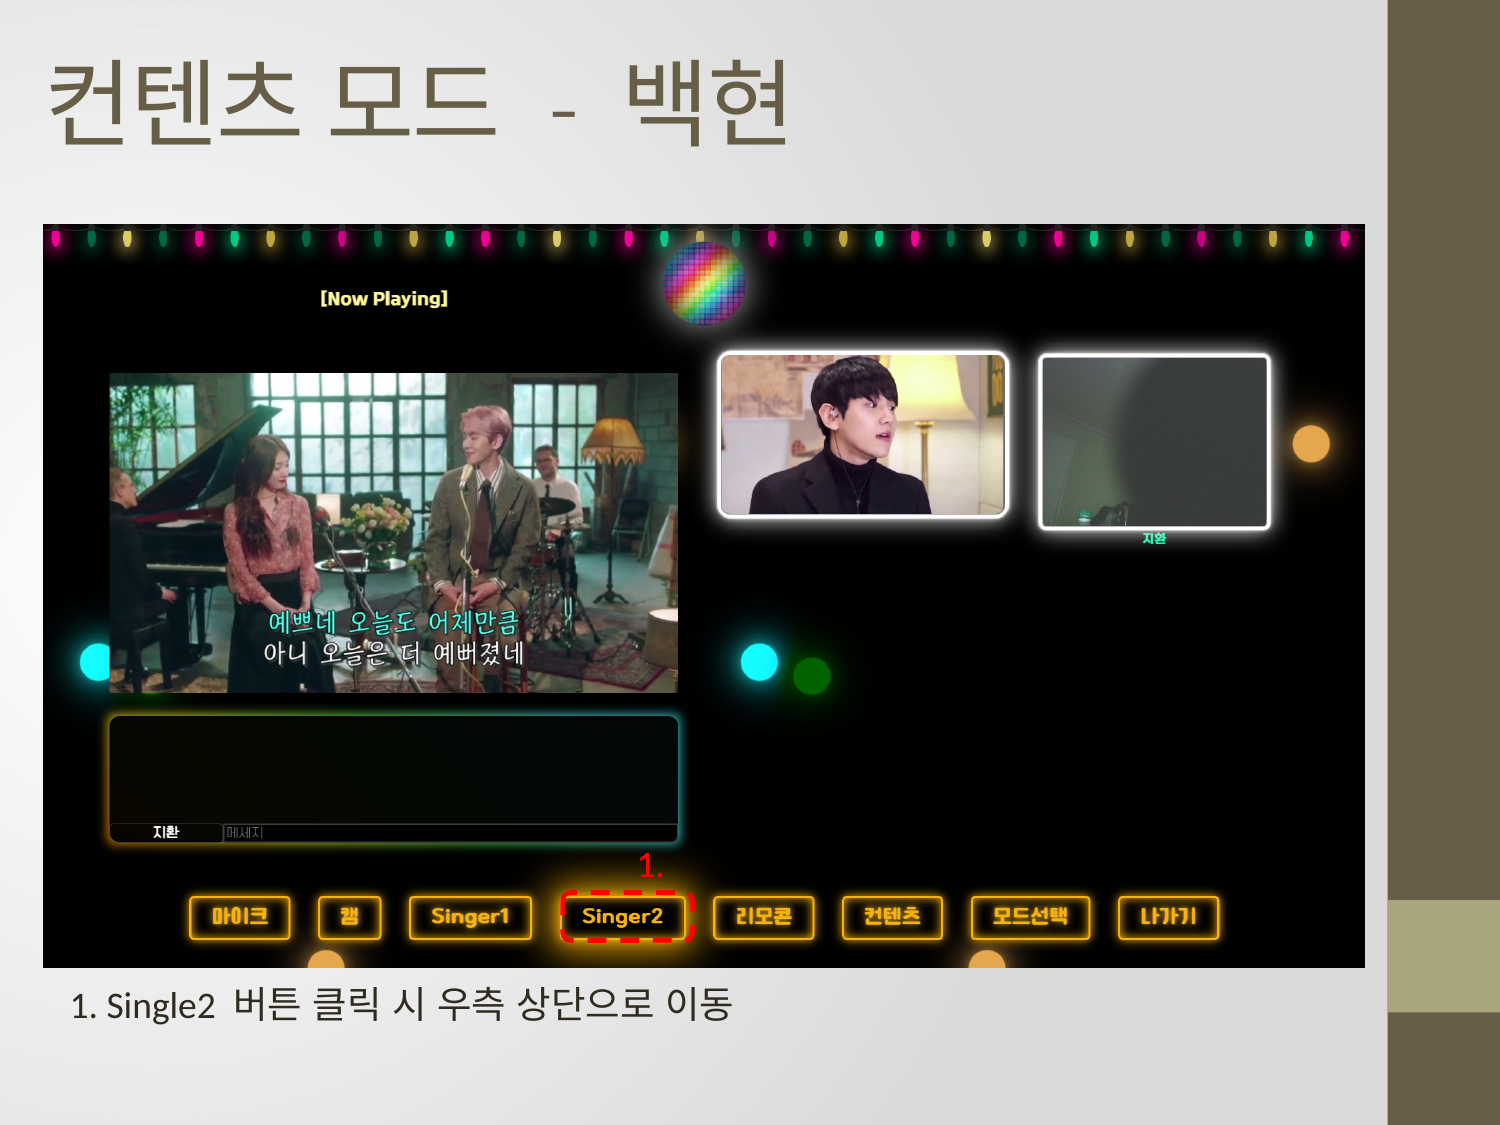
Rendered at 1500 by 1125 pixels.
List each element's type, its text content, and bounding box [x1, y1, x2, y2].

title 컨텐츠 모드 - 백현 [29, 7, 1380, 195]
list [43, 224, 1366, 968]
text_box 1. Single2 버튼 클릭 시 우측 상단으로 이동 [54, 973, 1500, 1079]
